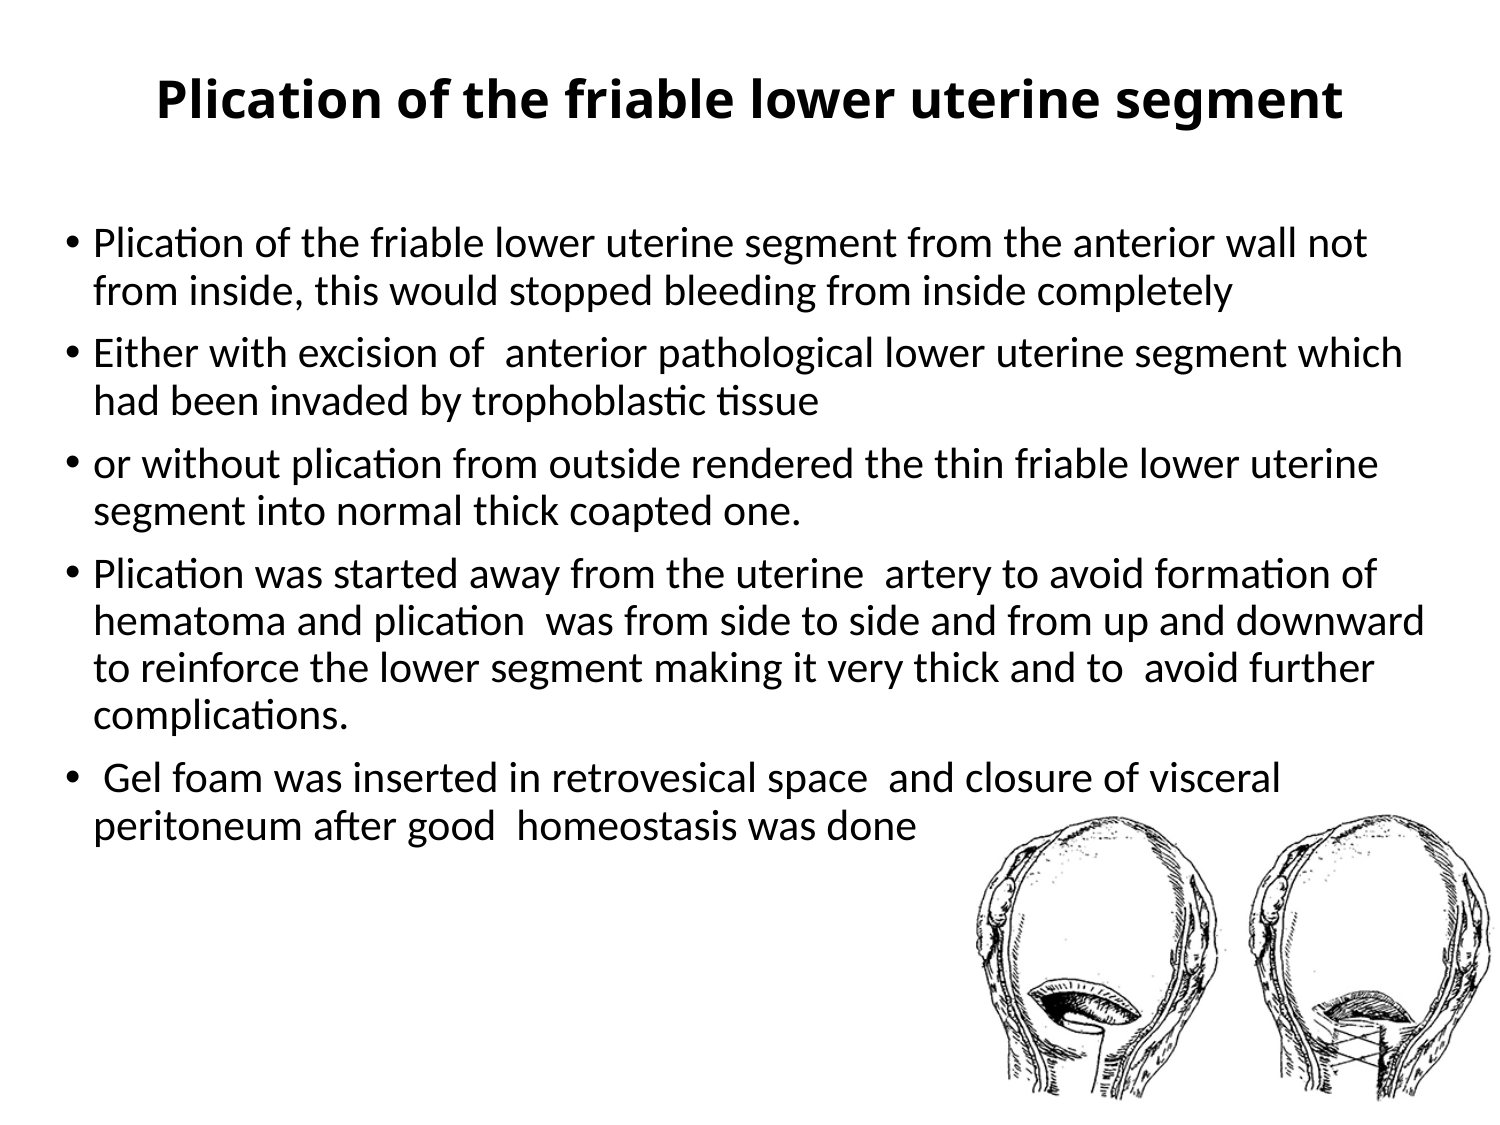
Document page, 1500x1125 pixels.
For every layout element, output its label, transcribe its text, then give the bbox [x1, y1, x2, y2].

title Plication of the friable lower uterine segment [51, 50, 1450, 153]
picture [974, 813, 1495, 1102]
list Plication of the friable lower uterine segment from the anterior wall not from inside, this would stopped bleeding from inside completely Either with excision of anterior pathological lower uterine segment which had been invaded by trophoblastic tissue or without plication from outside rendered the thin friable lower uterine segment into normal thick coapted one. Plication was started away from the uterine artery to avoid formation of hematoma and plication was from side to side and from up and downward to reinforce the lower segment making it very thick and to avoid further complications. Gel foam was inserted in retrovesical space and closure of visceral peritoneum after good homeostasis was done [50, 212, 1450, 1075]
